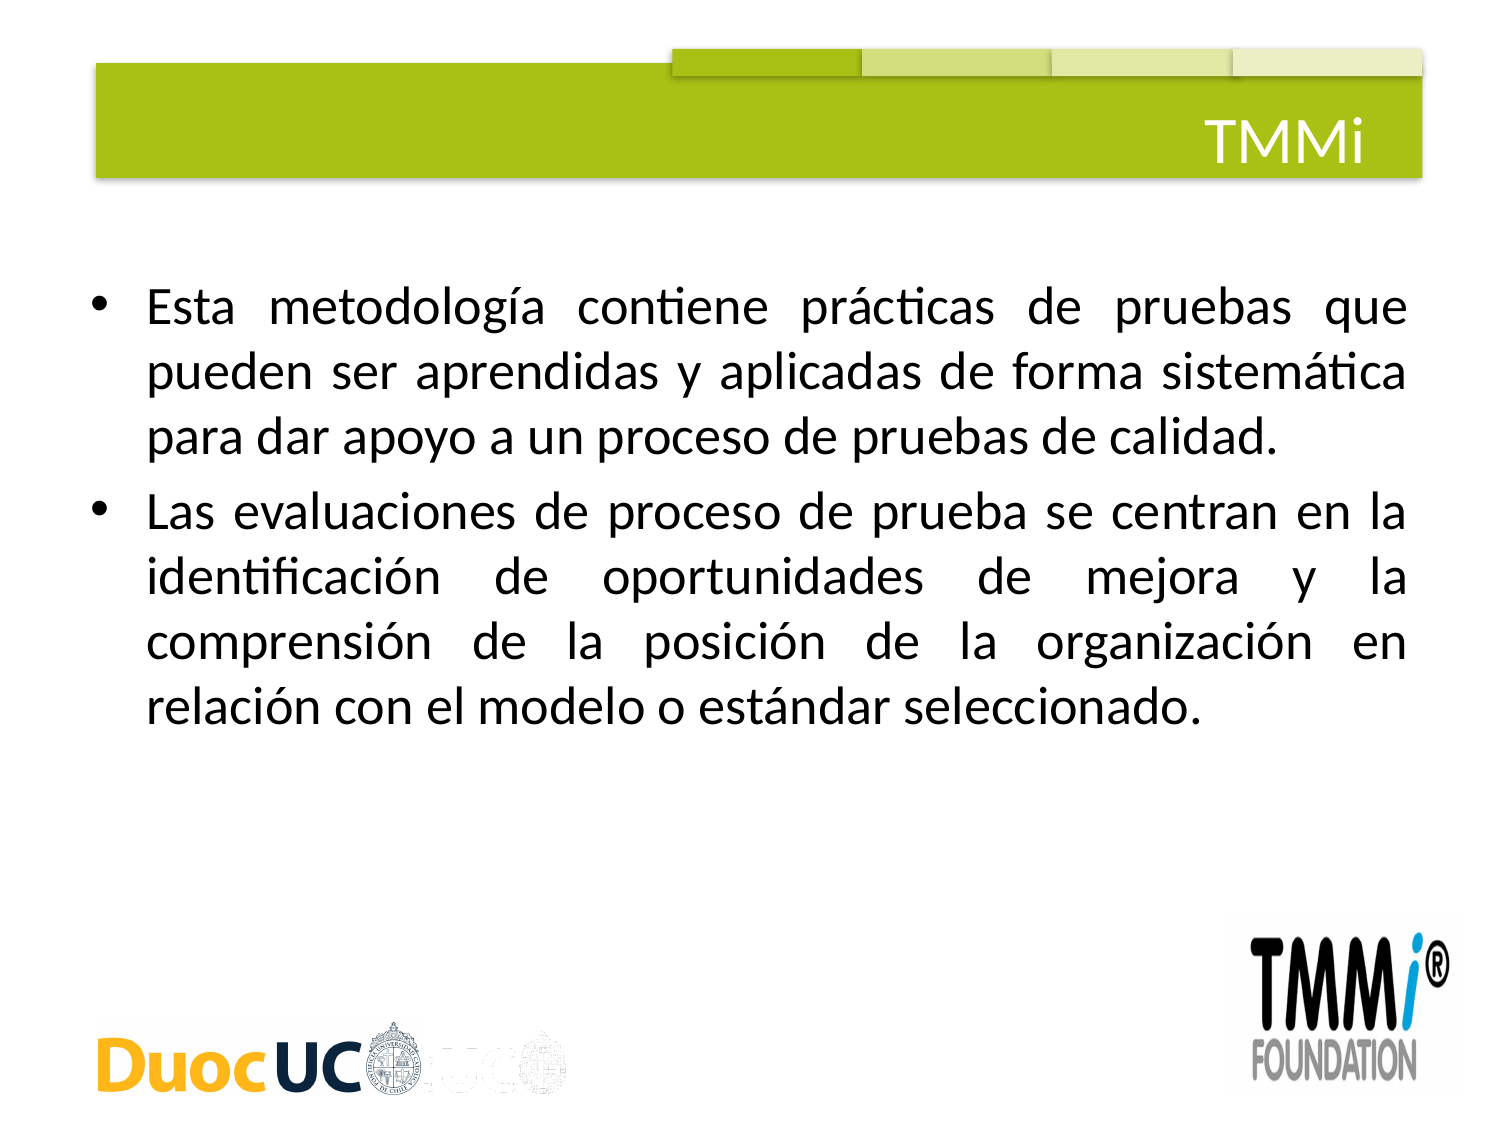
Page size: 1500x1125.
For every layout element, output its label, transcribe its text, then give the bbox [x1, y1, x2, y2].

picture [96, 1021, 566, 1095]
list Esta metodología contiene prácticas de pruebas que pueden ser aprendidas y aplicadas de forma sistemática para dar apoyo a un proceso de pruebas de calidad. Las evaluaciones de proceso de prueba se centran en la identificación de oportunidades de mejora y la comprensión de la posición de la organización en relación con el modelo o estándar seleccionado. [75, 262, 1425, 1005]
text_box TMMi [847, 88, 1381, 184]
text_box [1223, 908, 1463, 1101]
